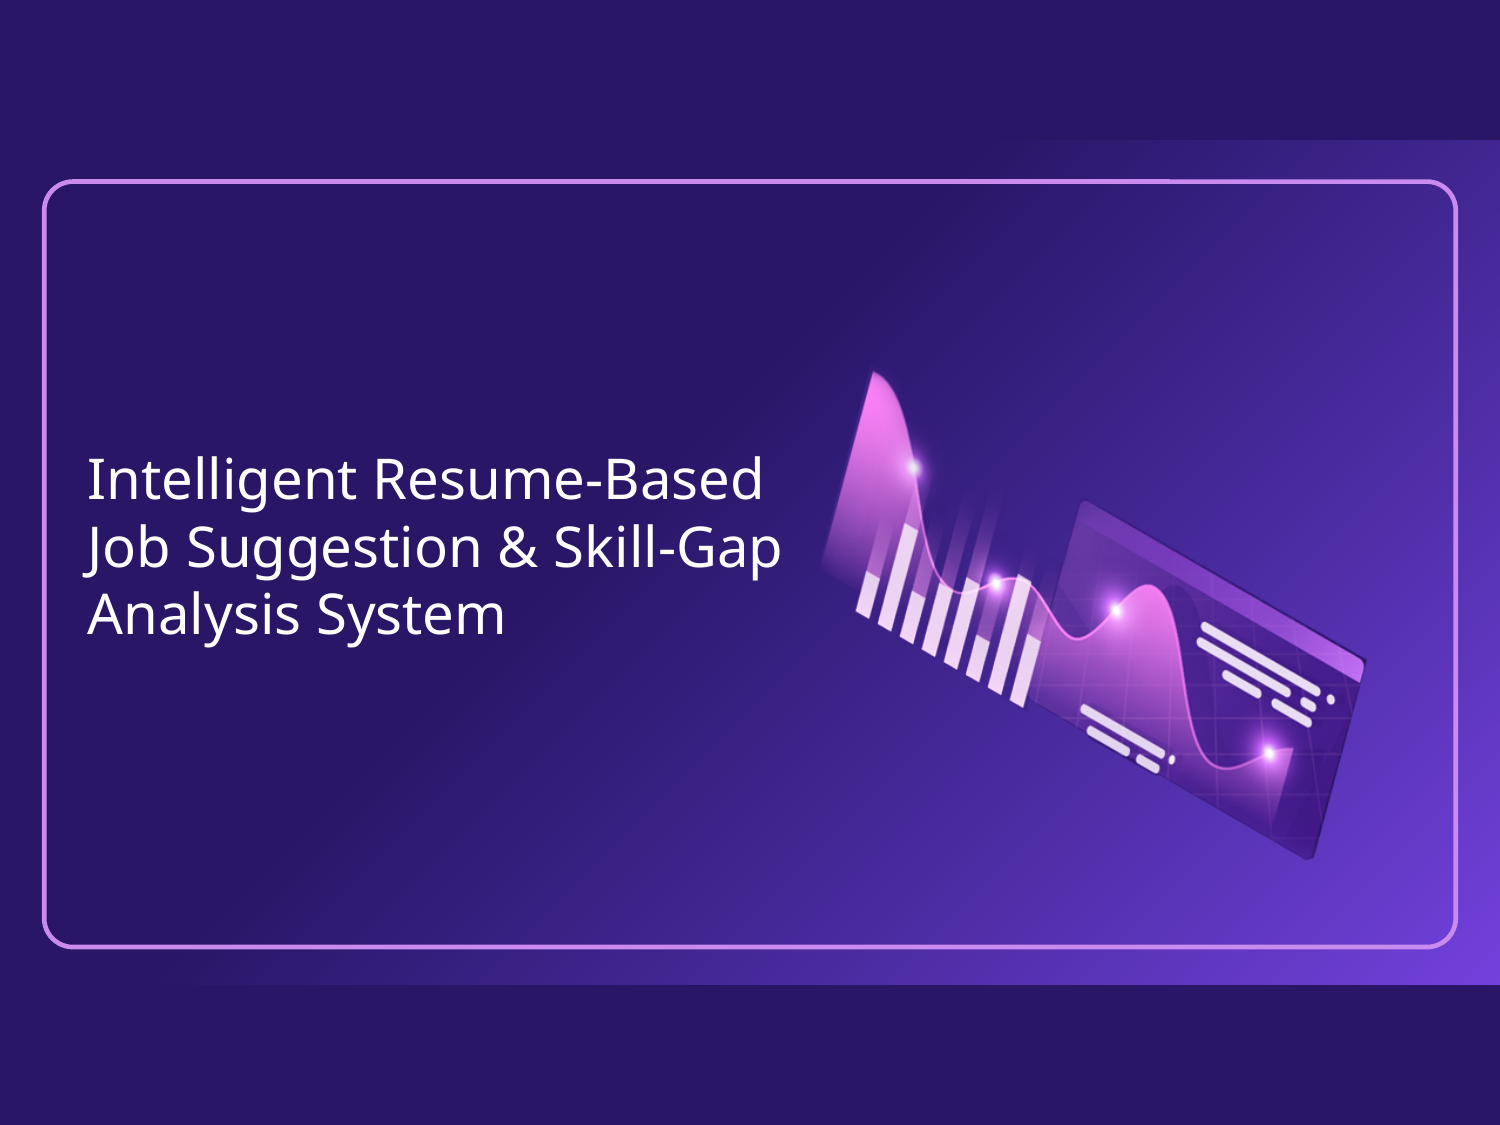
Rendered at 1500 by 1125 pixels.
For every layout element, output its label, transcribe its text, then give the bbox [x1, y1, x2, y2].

title Intelligent Resume-Based Job Suggestion & Skill-Gap Analysis System [72, 436, 817, 747]
picture [818, 364, 1394, 898]
